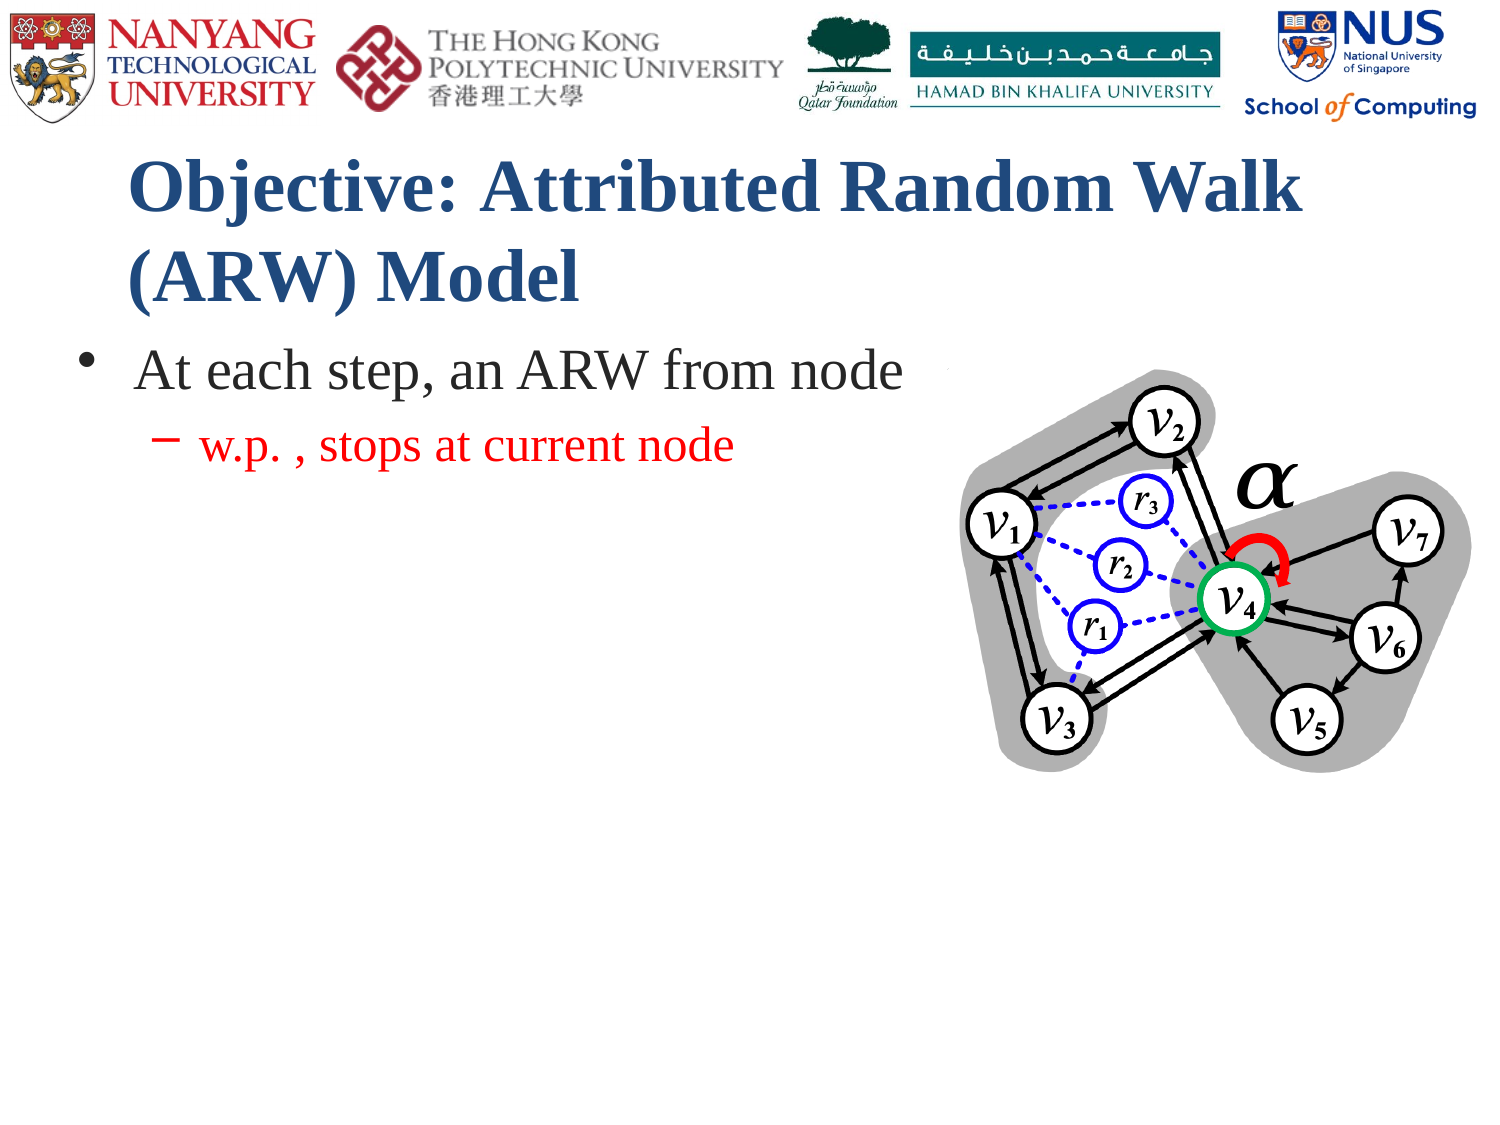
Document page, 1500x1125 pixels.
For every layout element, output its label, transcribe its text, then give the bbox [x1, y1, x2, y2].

picture [946, 367, 1489, 774]
title Objective: Attributed Random Walk (ARW) Model [112, 137, 1388, 321]
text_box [0, 0, 1489, 130]
